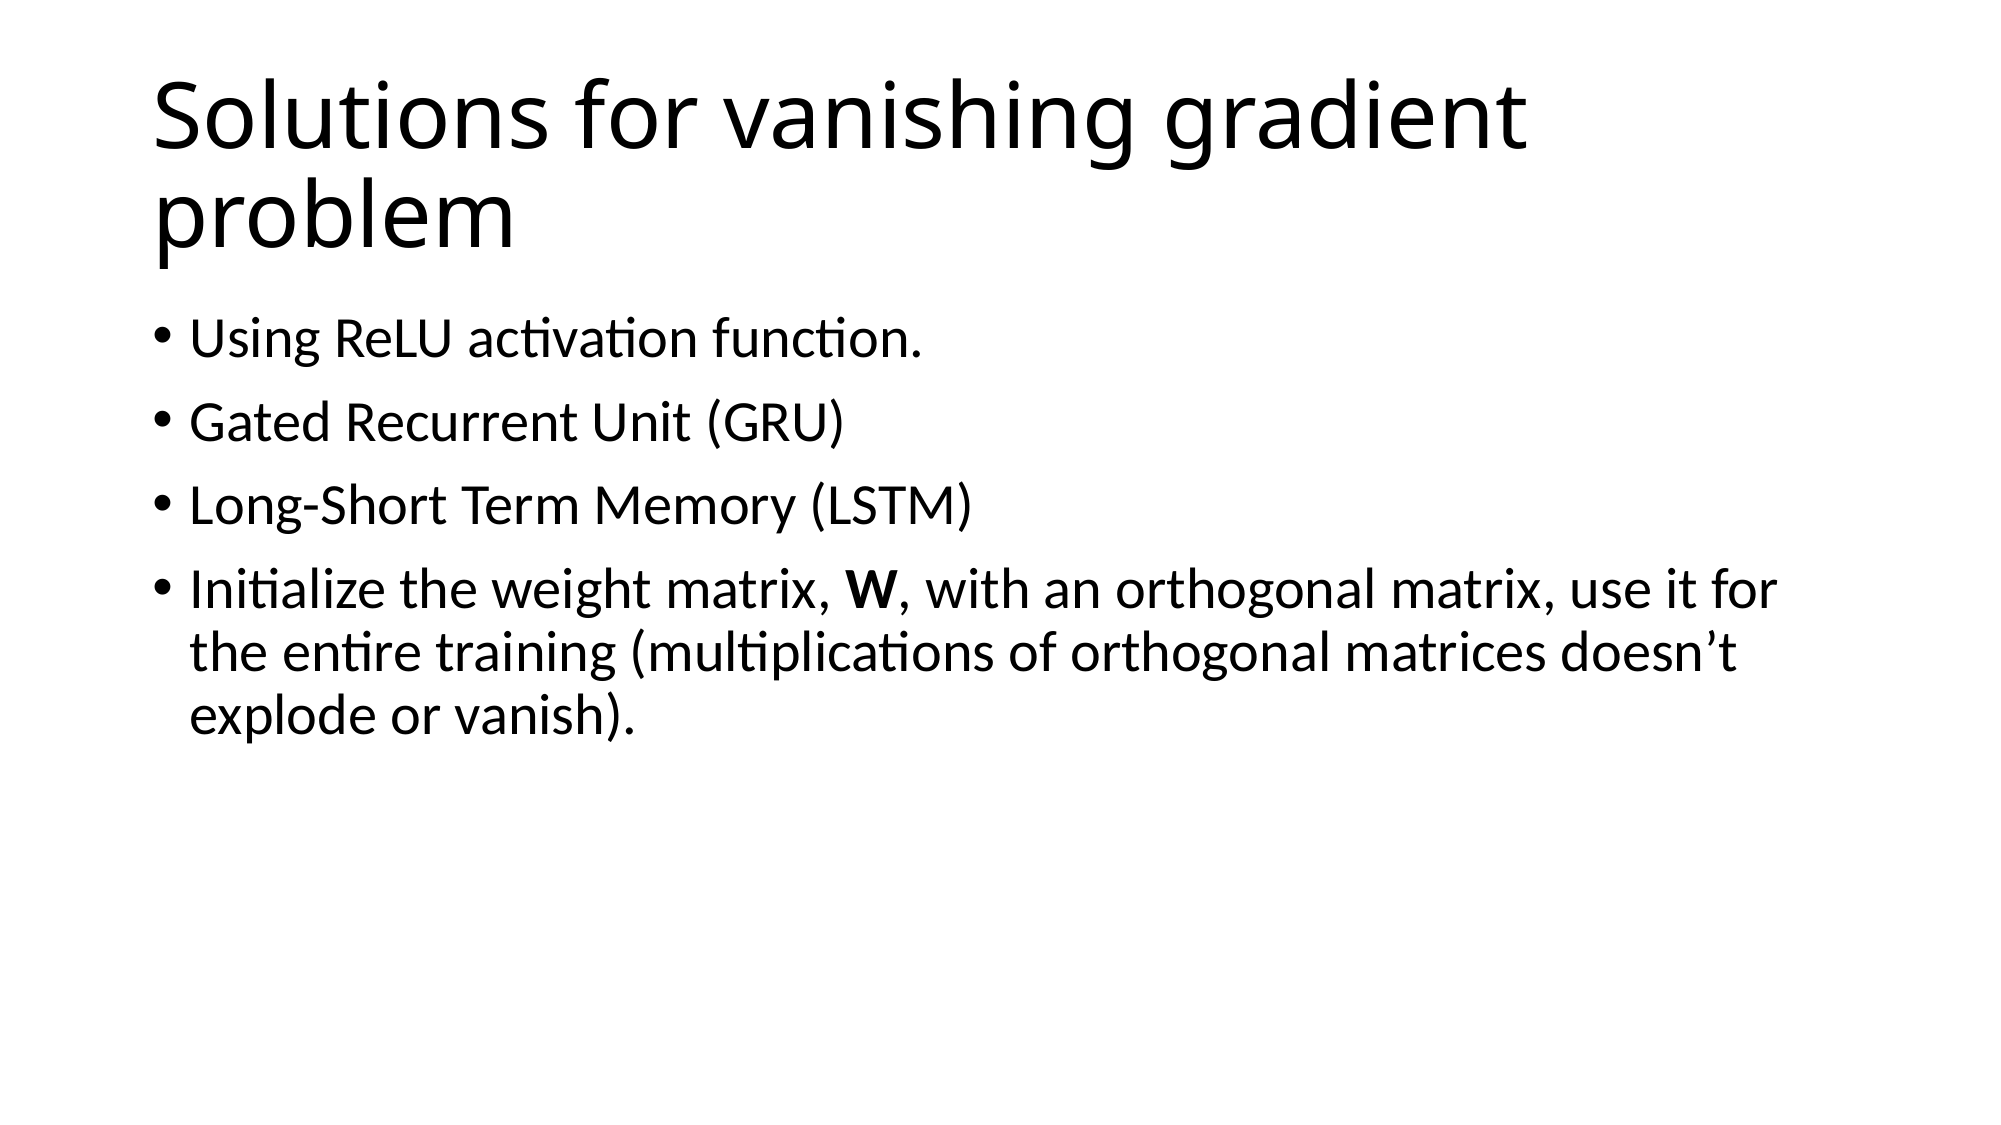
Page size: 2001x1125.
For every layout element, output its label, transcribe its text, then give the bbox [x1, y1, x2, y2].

title Solutions for vanishing gradient problem [137, 59, 1863, 278]
list Using ReLU activation function. Gated Recurrent Unit (GRU) Long-Short Term Memory (LSTM) Initialize the weight matrix, W, with an orthogonal matrix, use it for the entire training (multiplications of orthogonal matrices doesn’t explode or vanish). [137, 299, 1863, 1014]
